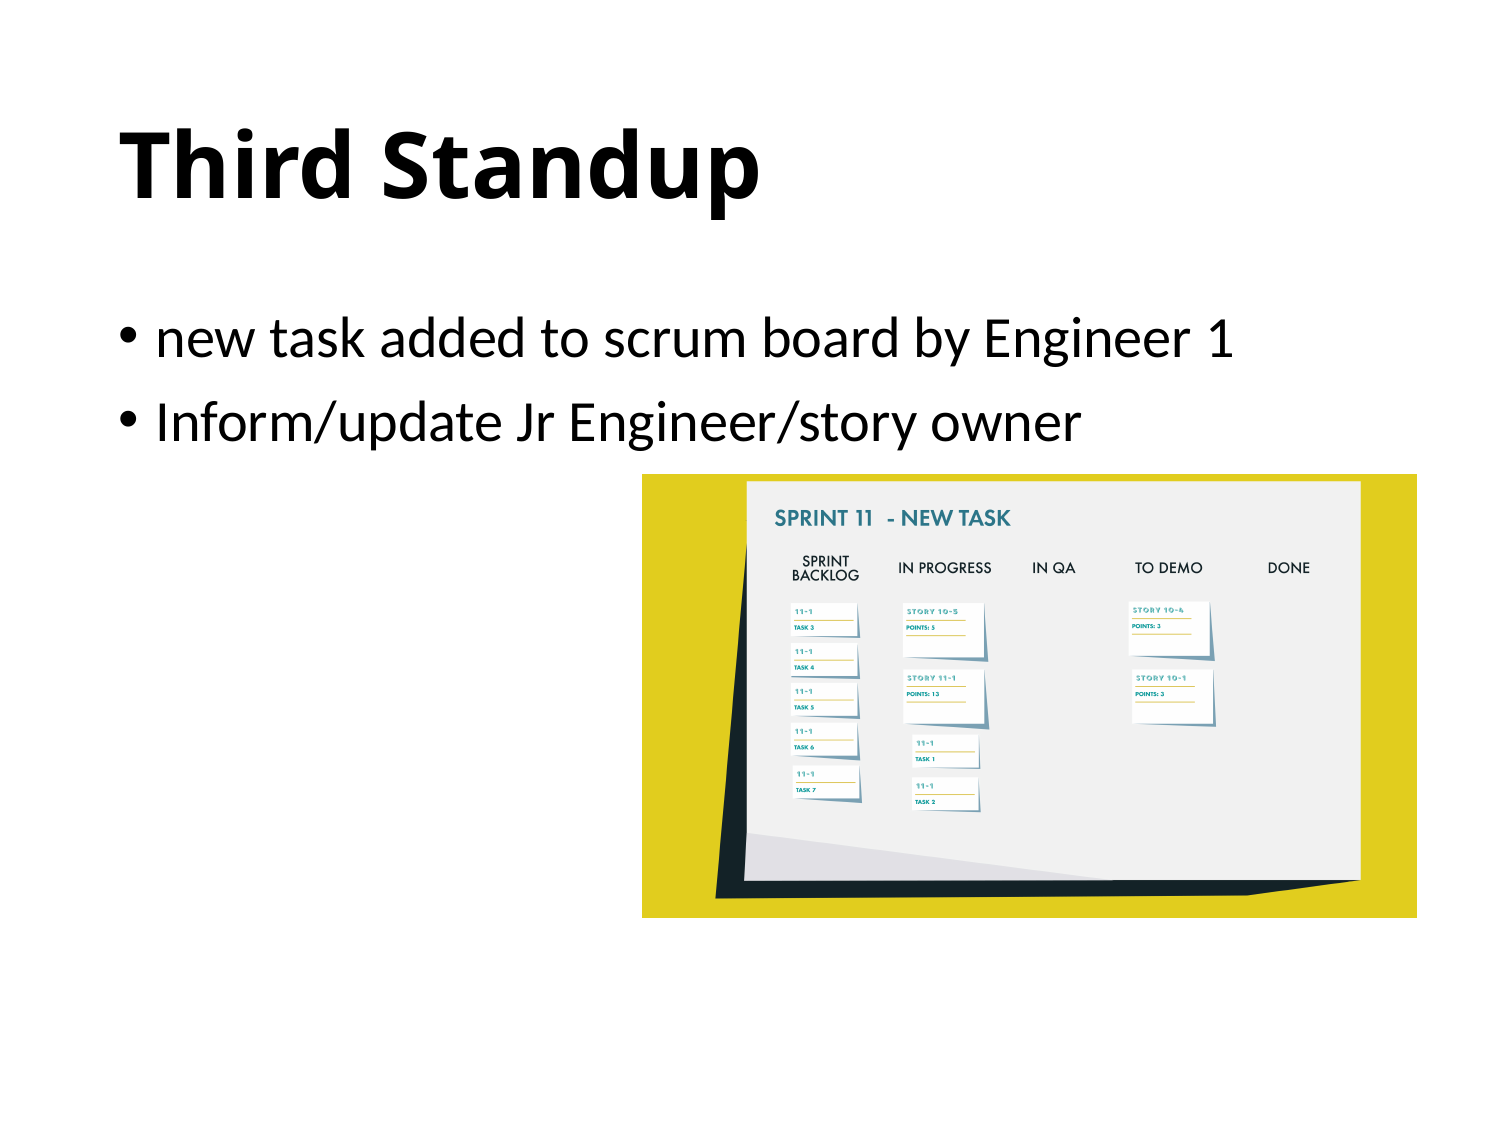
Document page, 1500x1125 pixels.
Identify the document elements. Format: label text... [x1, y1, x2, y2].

title Third Standup [103, 59, 1397, 278]
picture [642, 474, 1417, 918]
list new task added to scrum board by Engineer 1 Inform/update Jr Engineer/story owner [103, 299, 1397, 1014]
